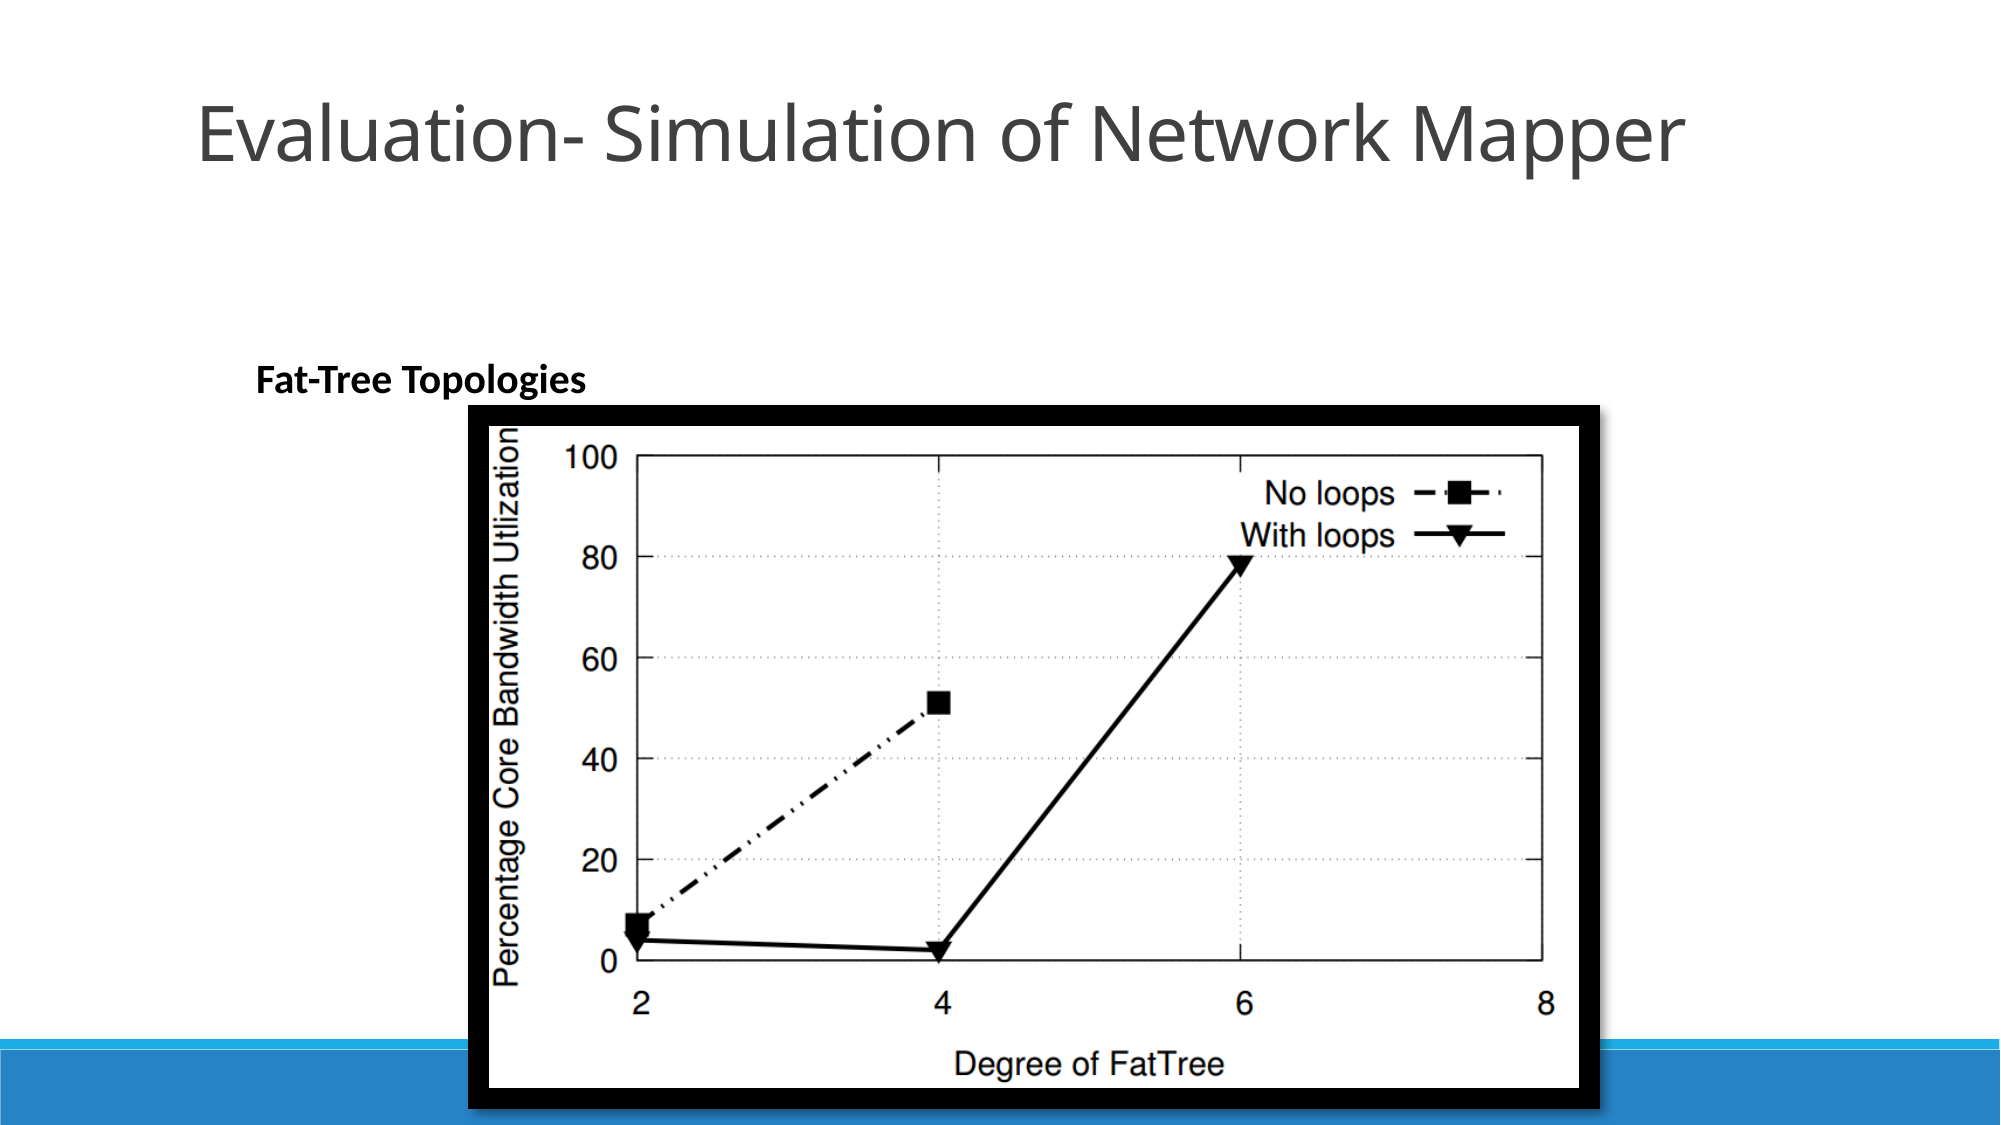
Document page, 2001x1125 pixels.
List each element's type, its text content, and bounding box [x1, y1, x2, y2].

picture [488, 425, 1580, 1089]
title Evaluation- Simulation of Network Mapper [180, 47, 1830, 185]
text_box Fat-Tree Topologies [241, 343, 602, 409]
